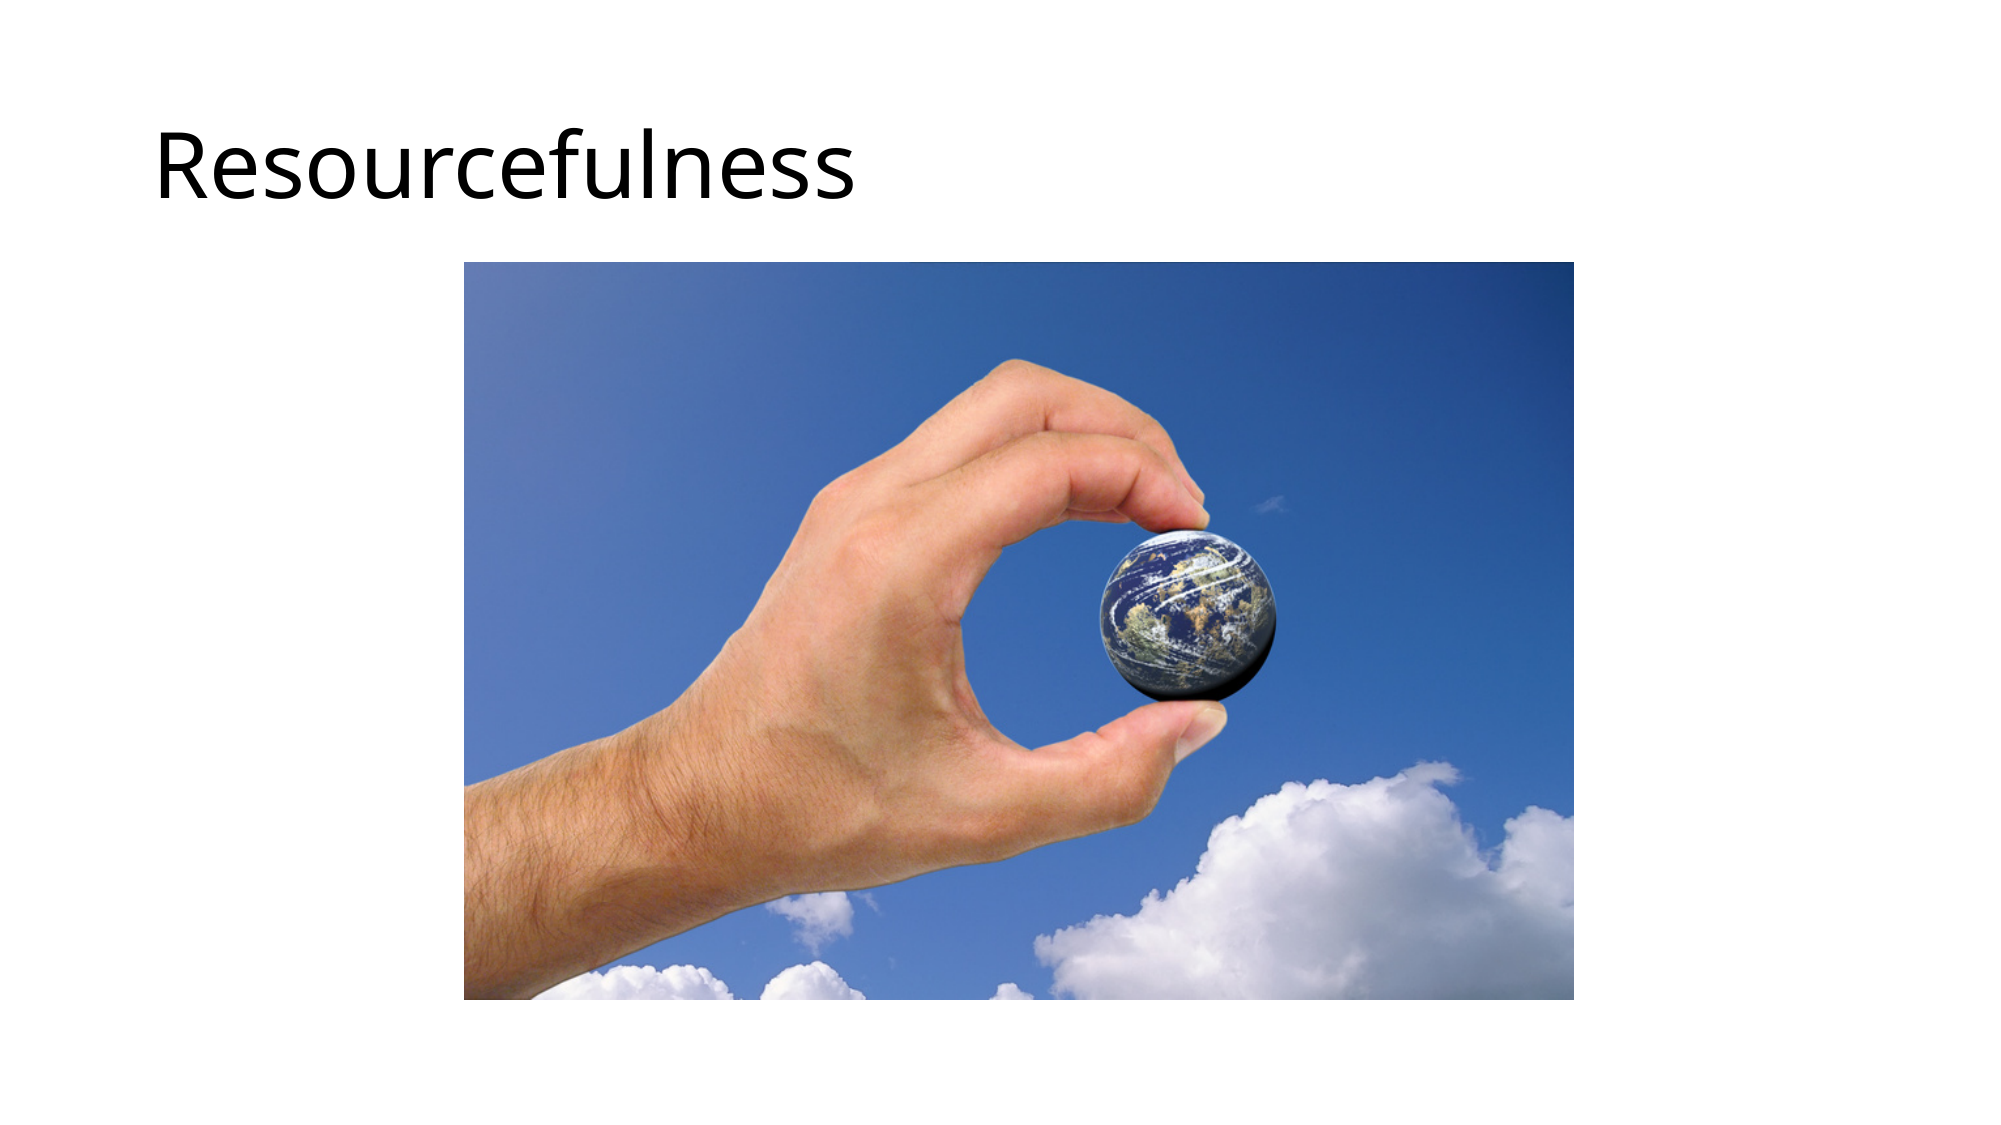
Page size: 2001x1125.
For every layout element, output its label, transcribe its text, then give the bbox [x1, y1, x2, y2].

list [464, 262, 1574, 1000]
title Resourcefulness [137, 59, 1863, 278]
